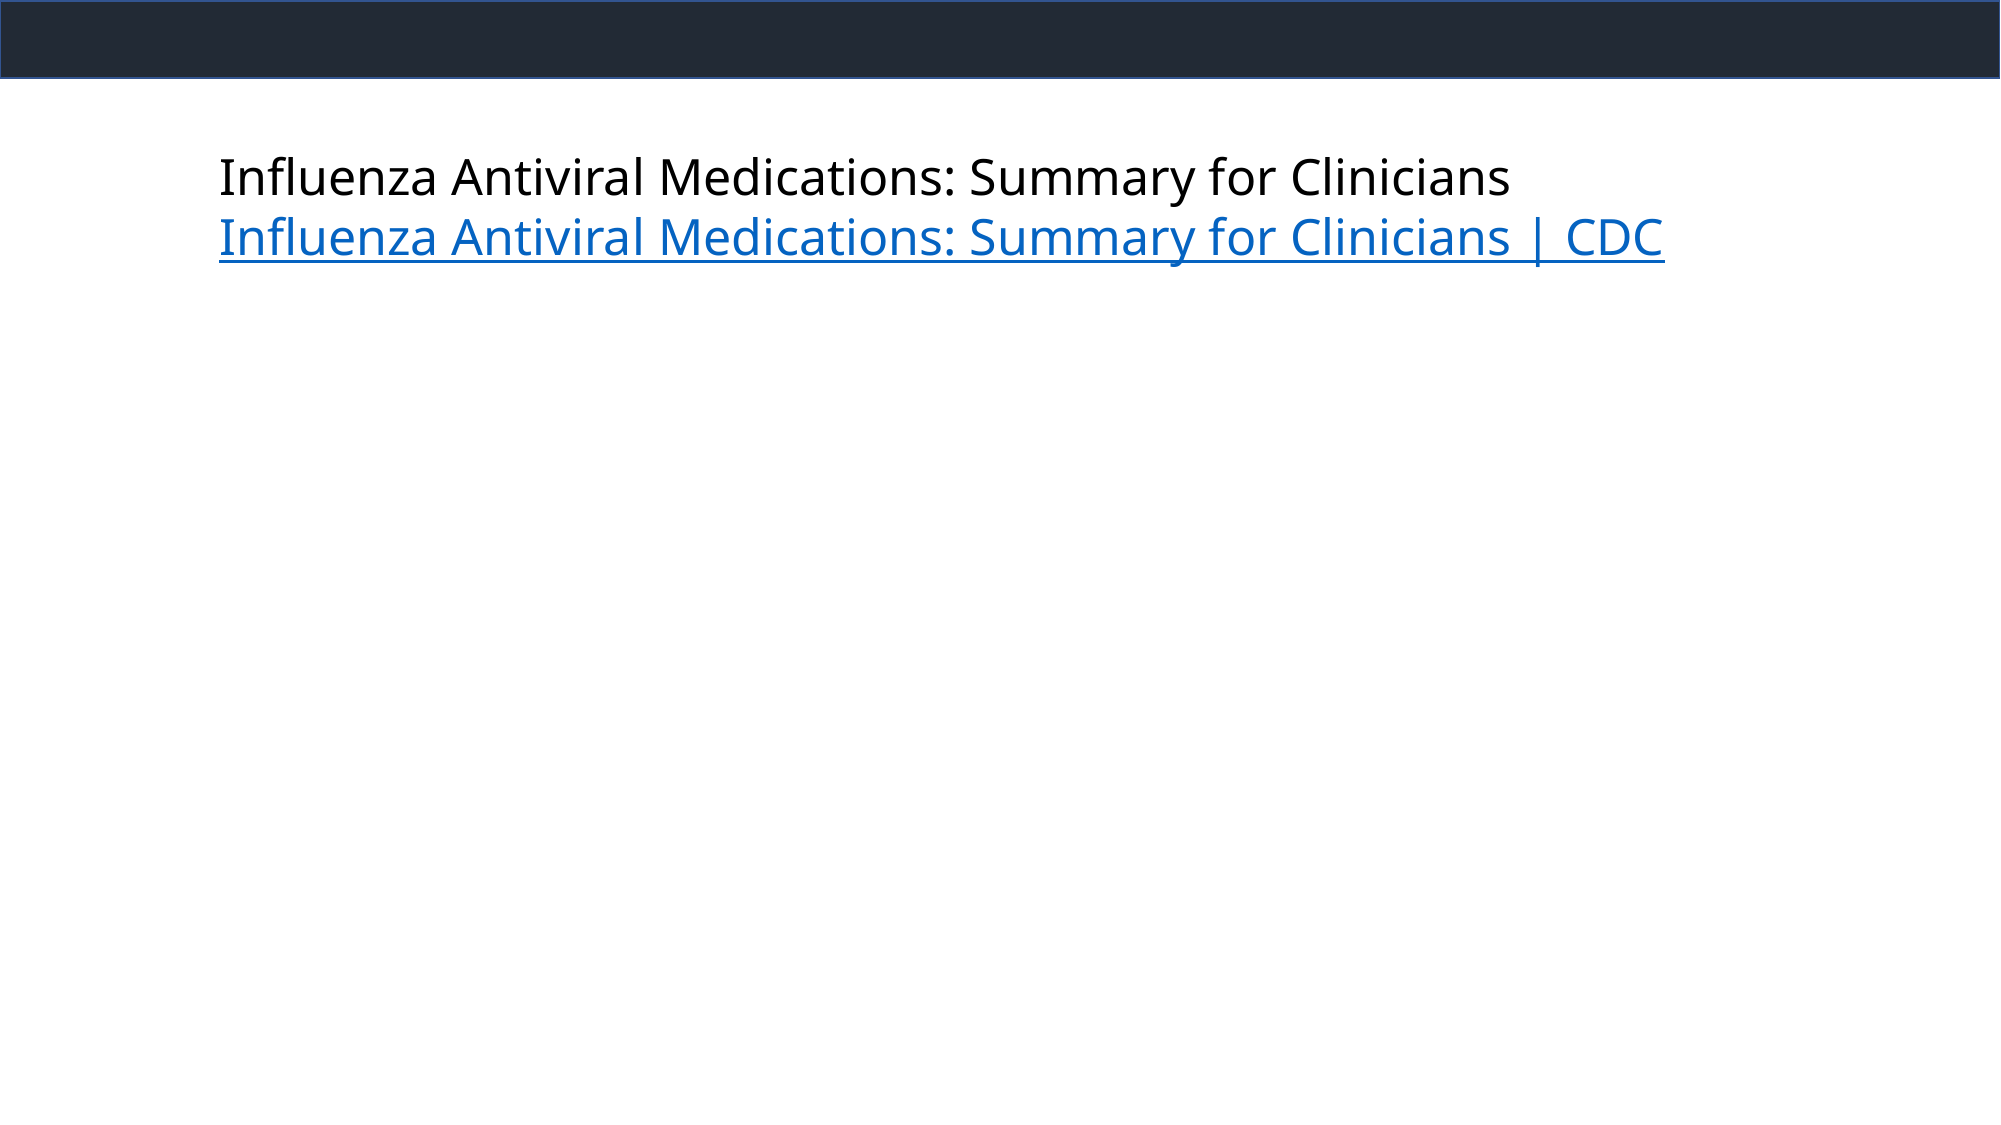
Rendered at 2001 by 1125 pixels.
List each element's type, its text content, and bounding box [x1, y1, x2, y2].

text_box [0, 0, 2000, 79]
text_box Influenza Antiviral Medications: Summary for Clinicians Influenza Antiviral Medications: Summary for Clinicians | CDC [204, 138, 1842, 282]
